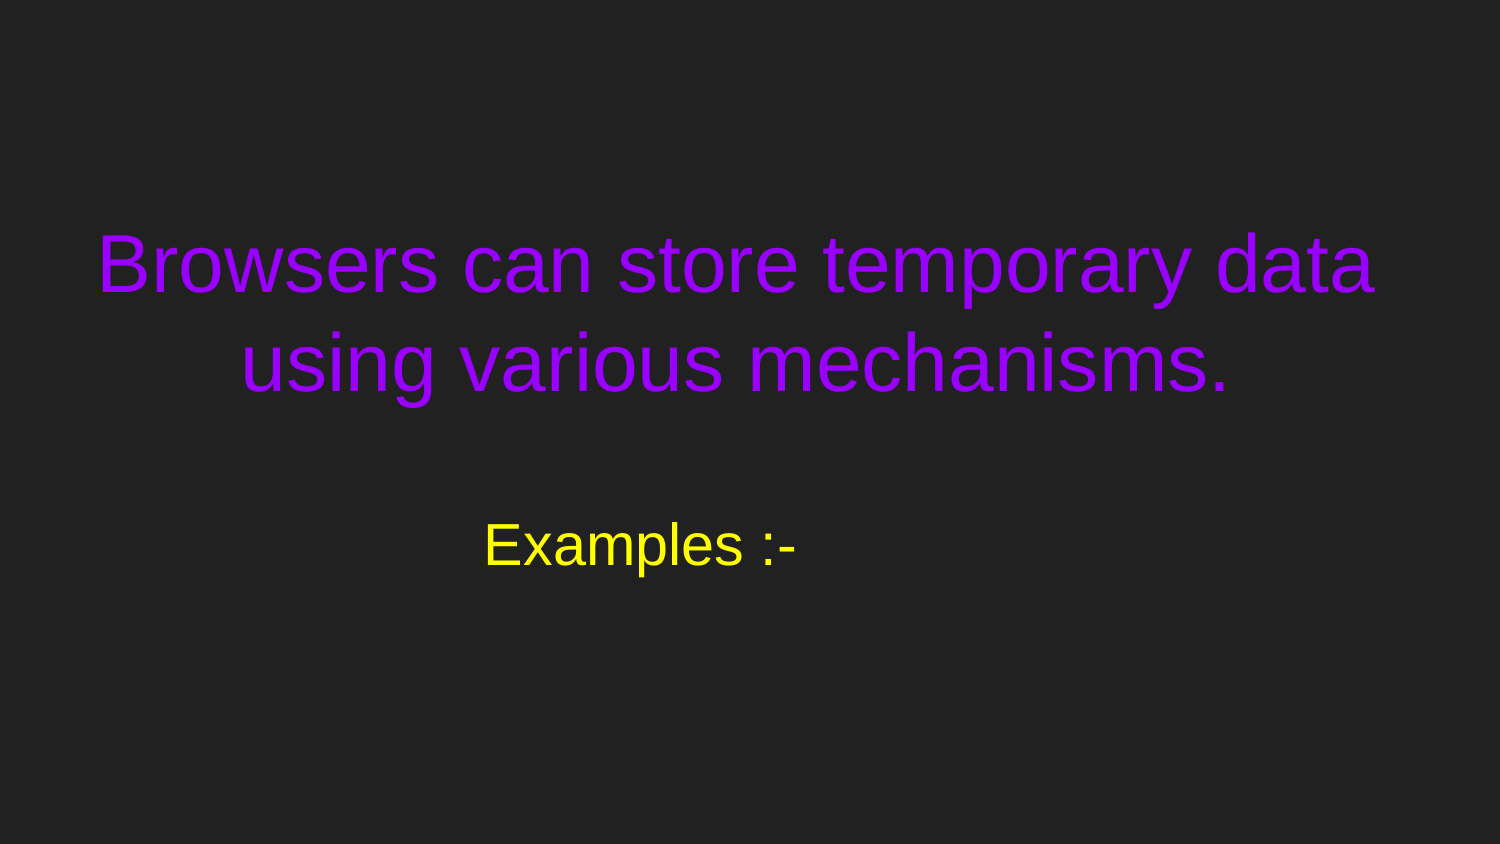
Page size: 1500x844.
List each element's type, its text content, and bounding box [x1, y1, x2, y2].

title Browsers can store temporary data using various mechanisms. Examples :- [25, 190, 1449, 593]
